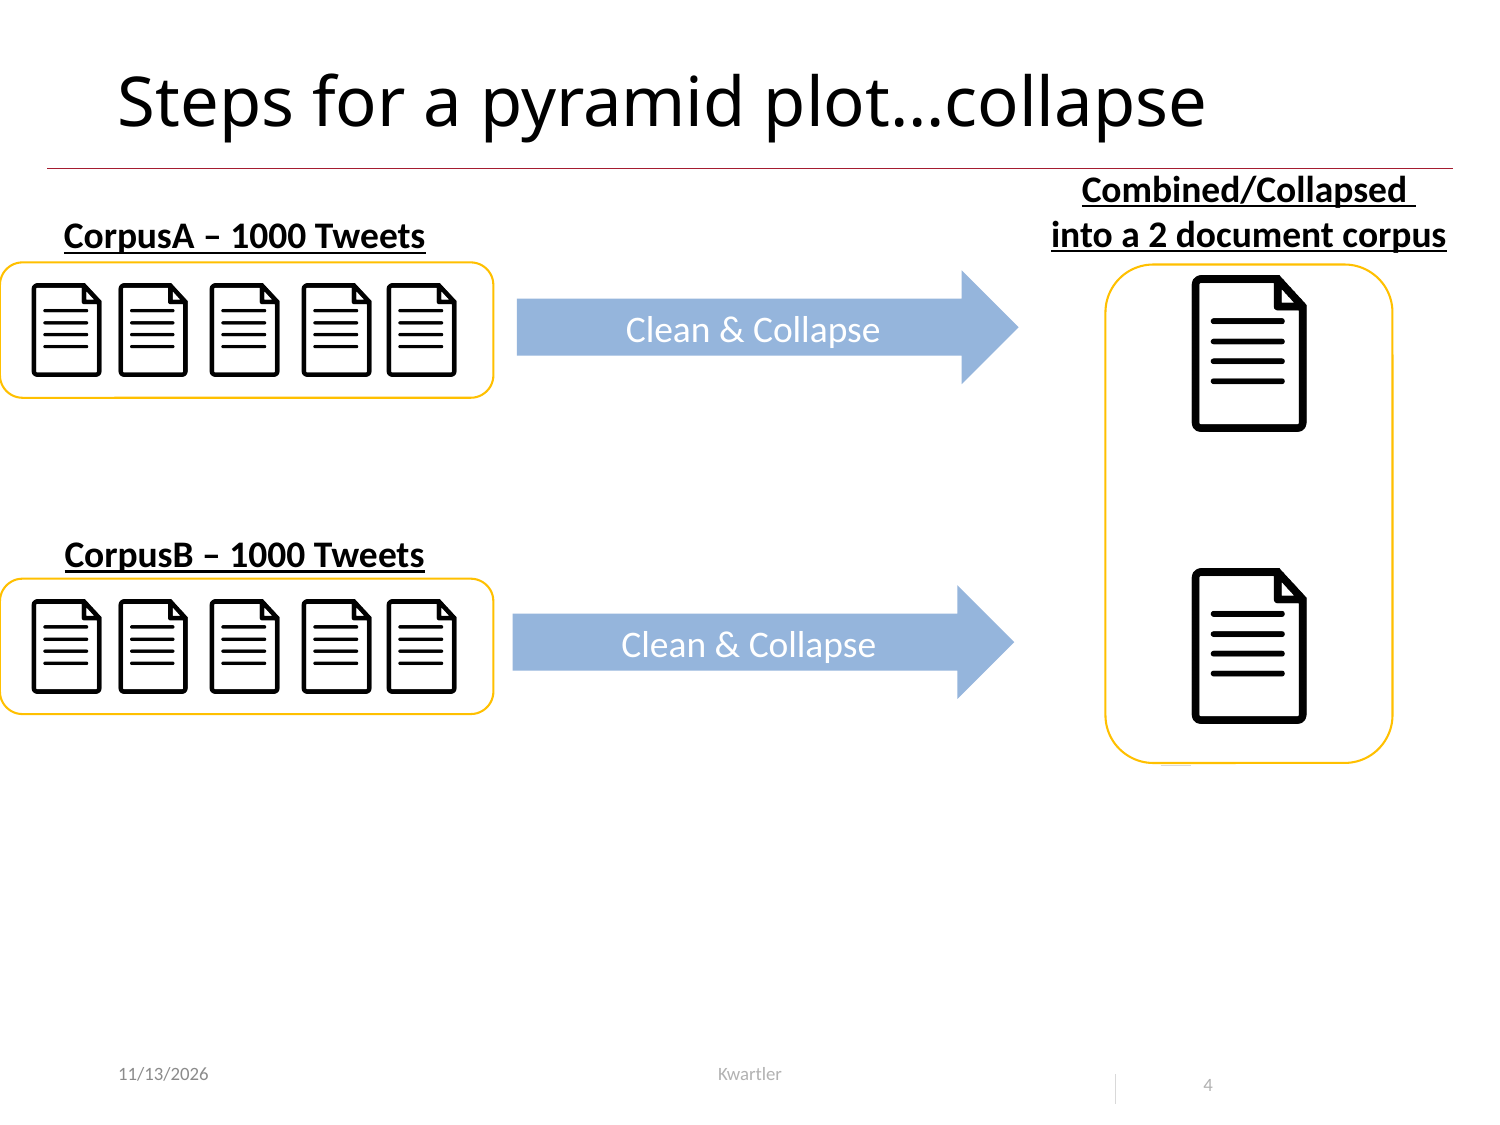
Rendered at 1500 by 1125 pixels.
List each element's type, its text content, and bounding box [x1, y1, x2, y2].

footer Kwartler [496, 1042, 1004, 1103]
text_box [1104, 263, 1394, 765]
text_box CorpusB – 1000 Tweets [49, 522, 440, 577]
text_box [0, 262, 494, 398]
text_box CorpusA – 1000 Tweets [48, 204, 441, 261]
text_box Clean & Collapse [515, 267, 1021, 387]
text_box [0, 578, 494, 715]
title Steps for a pyramid plot…collapse [103, 59, 1397, 157]
slide_number 4 [1188, 1042, 1330, 1103]
picture [1171, 275, 1327, 432]
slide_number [103, 1042, 441, 1103]
text_box Combined/Collapsed into a 2 document corpus [1036, 157, 1462, 263]
picture [1171, 568, 1327, 724]
text_box Clean & Collapse [511, 582, 1016, 702]
